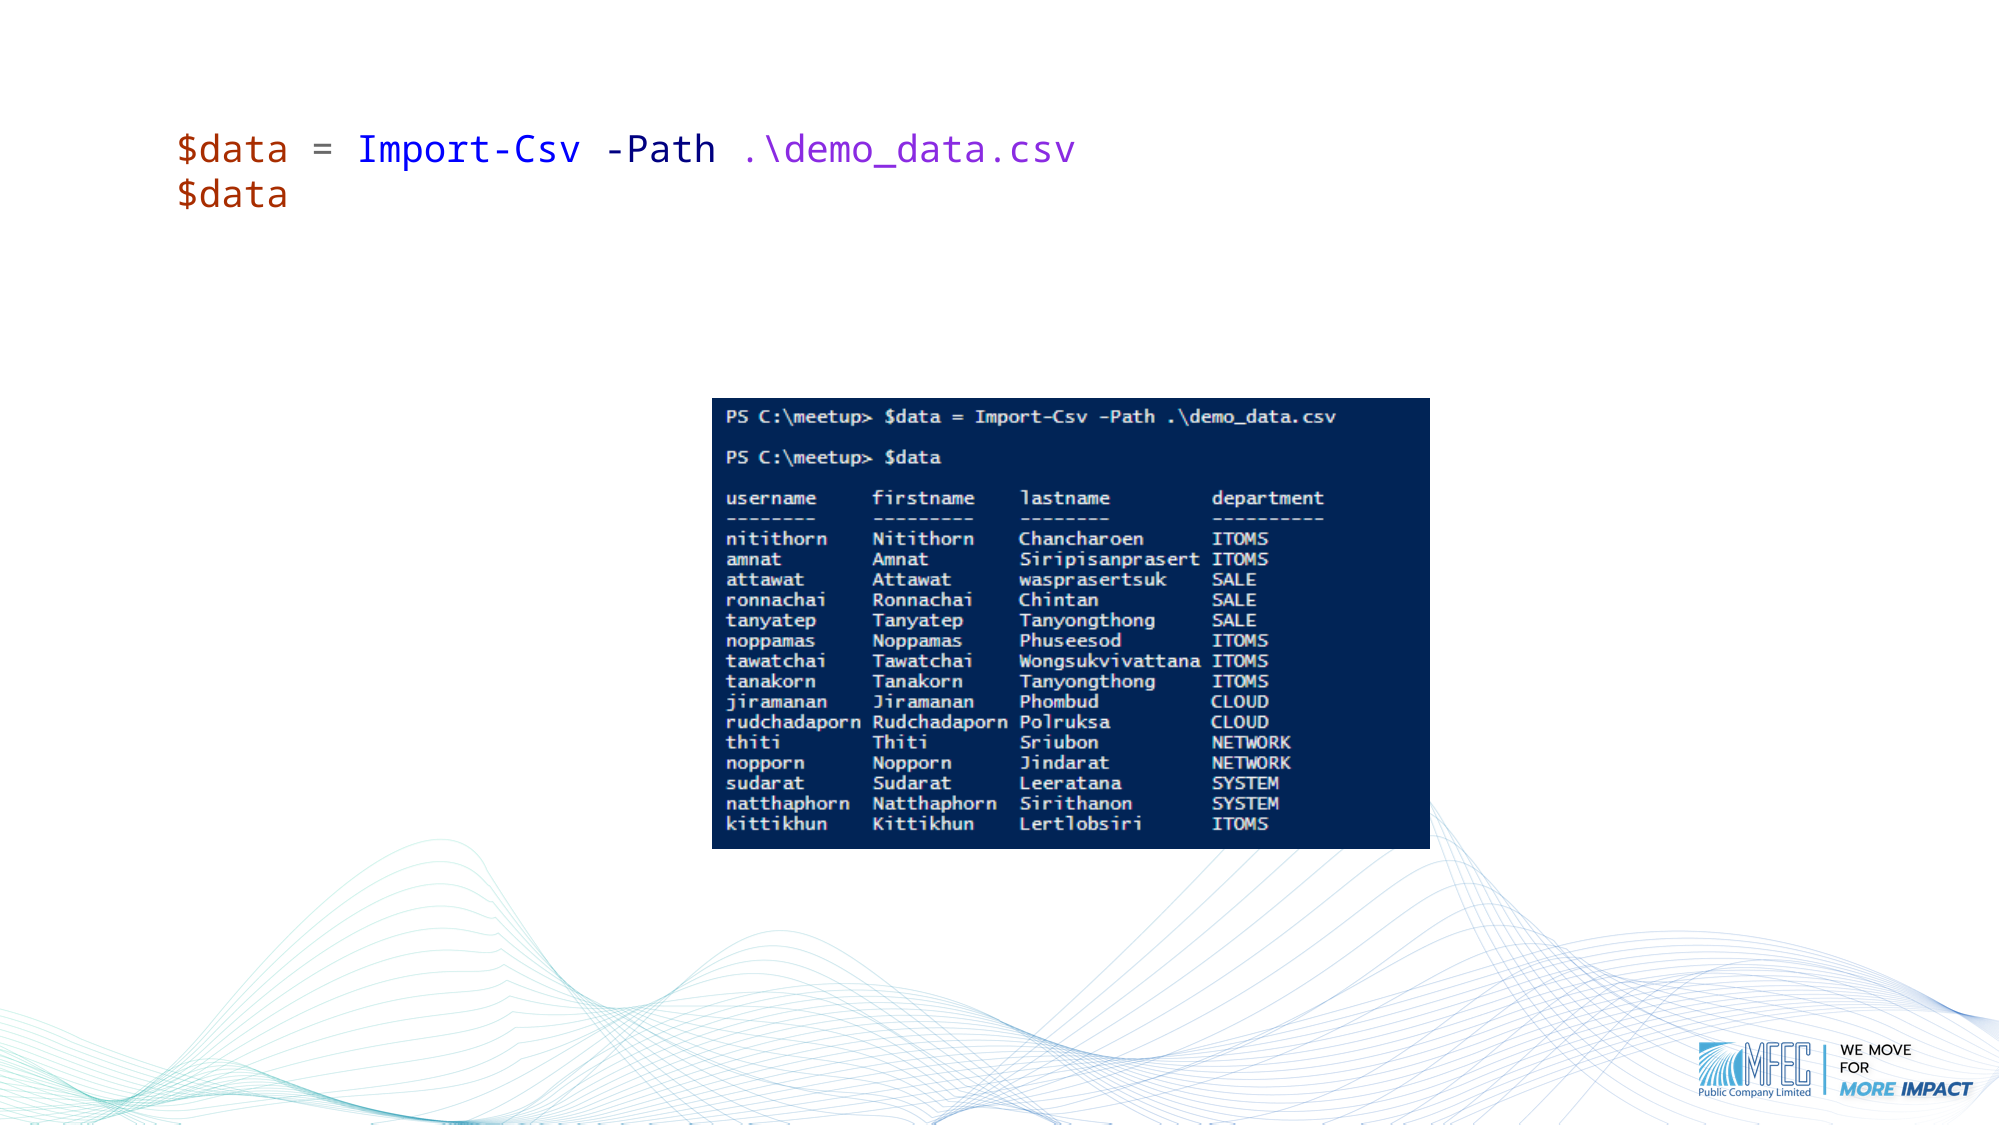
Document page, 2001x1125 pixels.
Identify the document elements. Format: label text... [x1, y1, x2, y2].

picture [0, 0, 2000, 1125]
text_box $data = Import-Csv -Path .\demo_data.csv $data [161, 117, 1162, 223]
